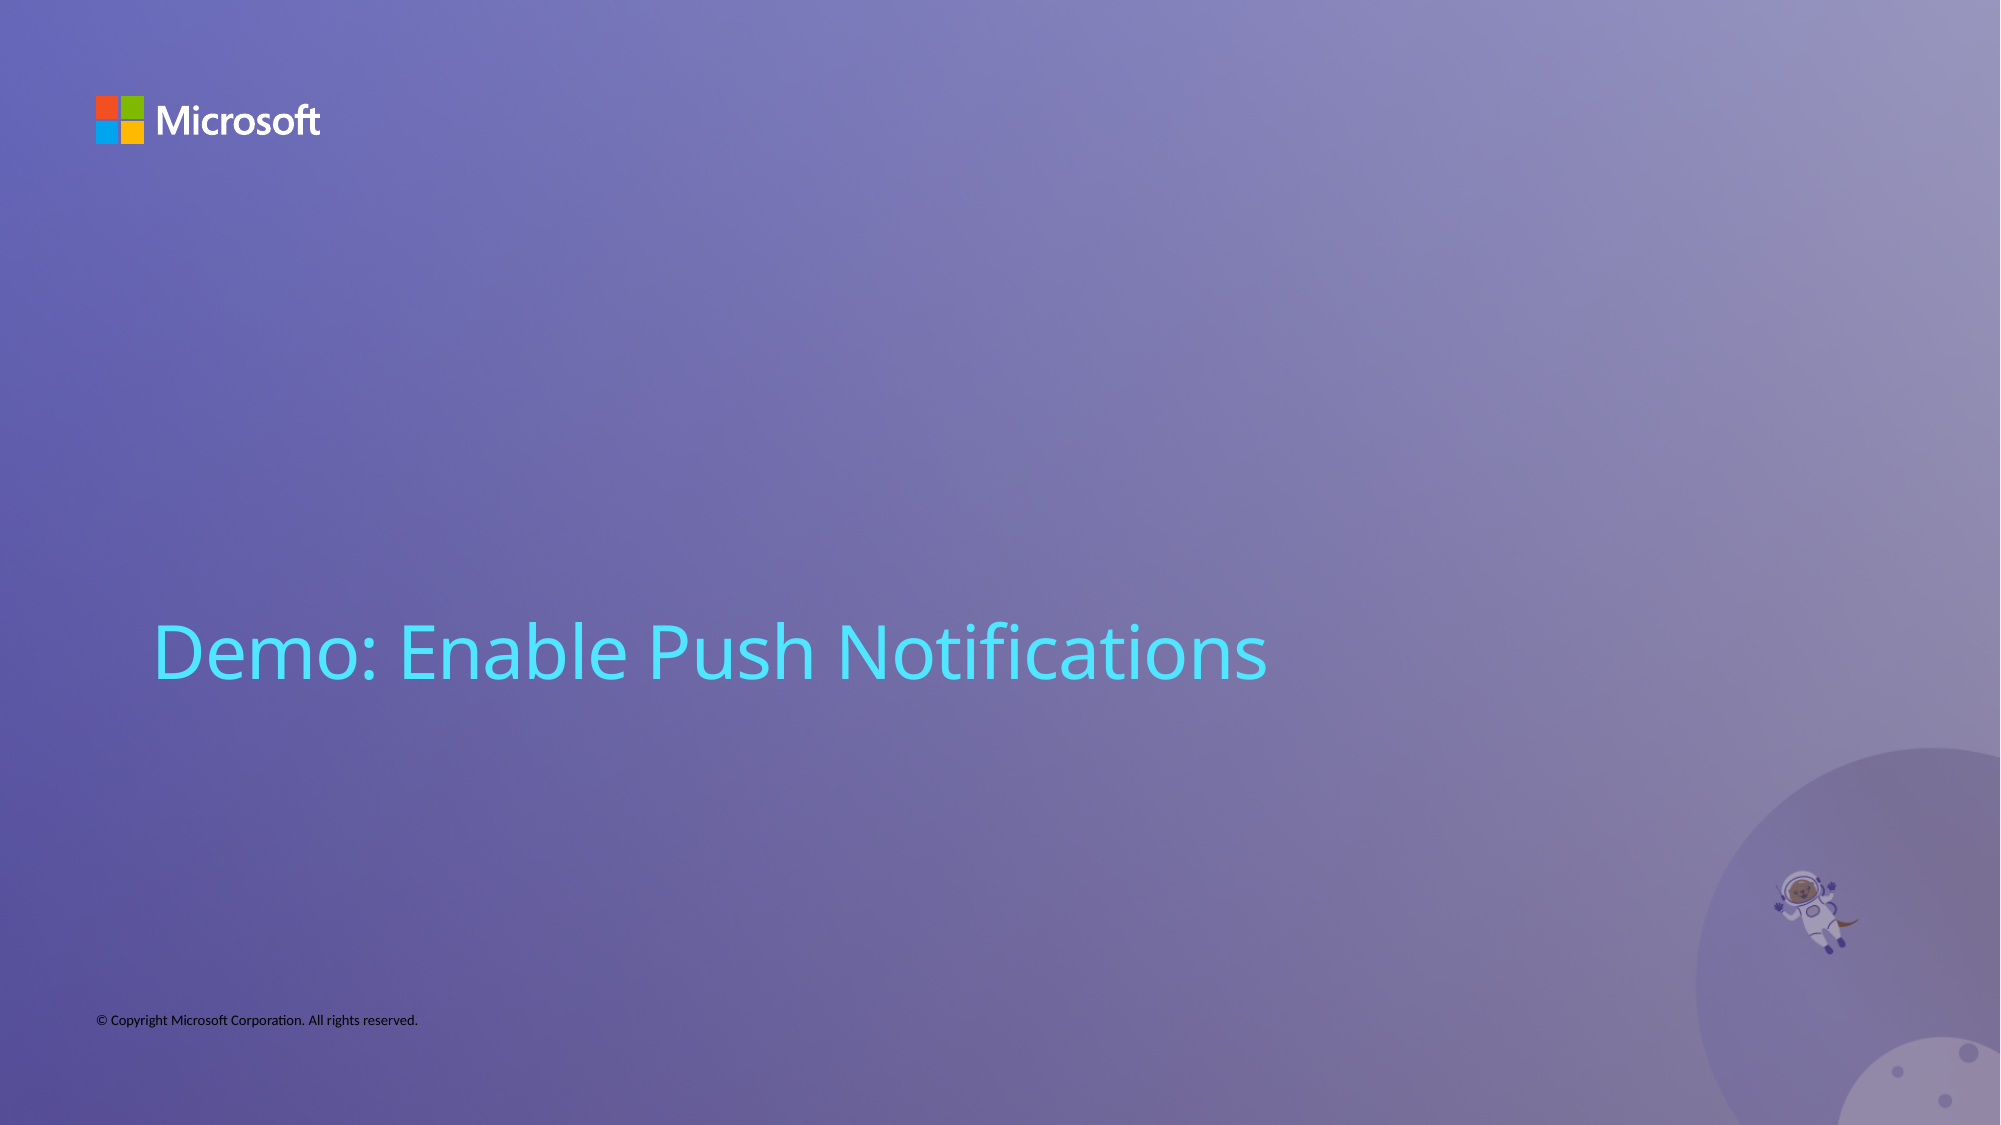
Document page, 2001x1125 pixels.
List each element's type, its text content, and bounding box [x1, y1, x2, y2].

text_box Demo: Enable Push Notifications [136, 596, 1862, 749]
picture [0, 0, 2001, 1125]
text_box [189, 119, 220, 181]
